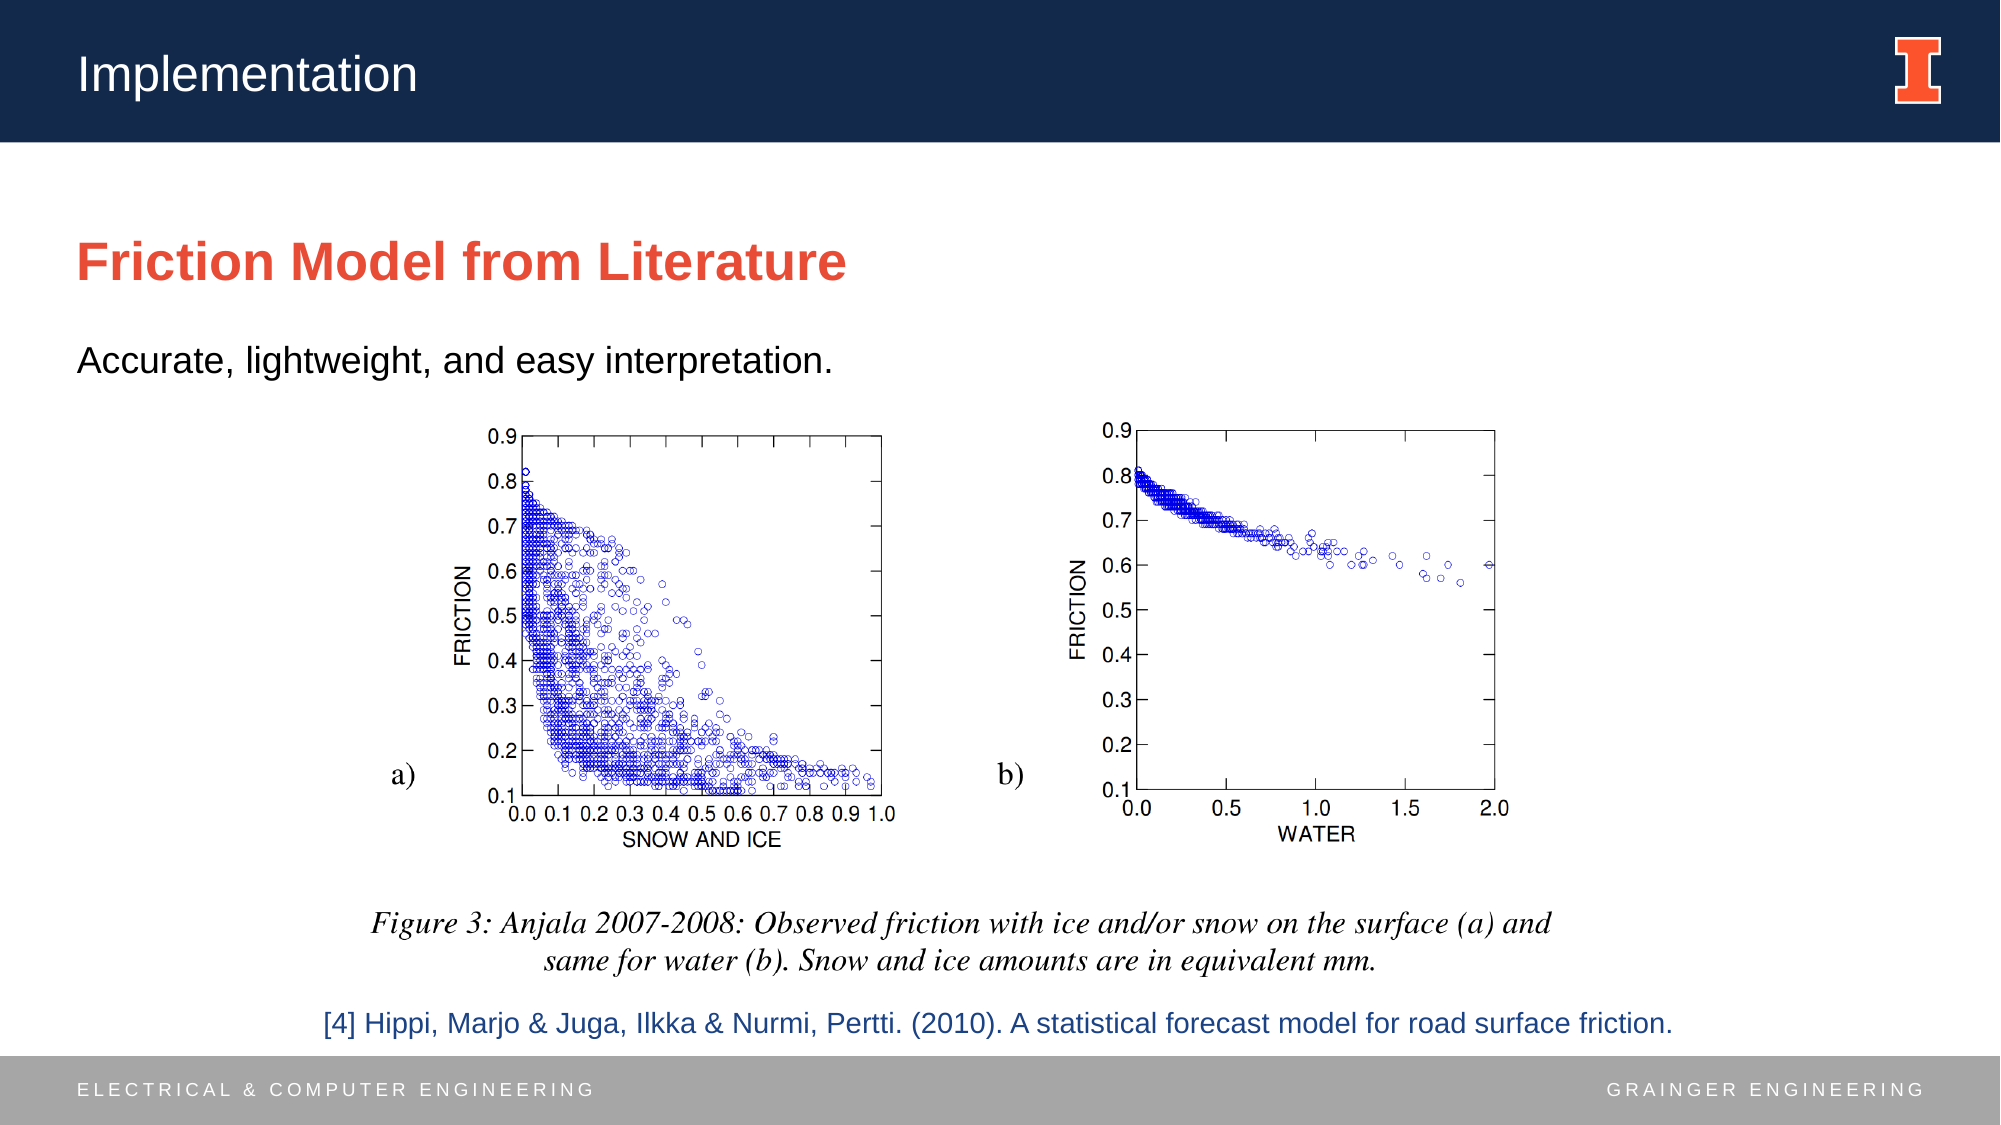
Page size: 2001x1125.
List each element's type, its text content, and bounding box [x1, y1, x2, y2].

text_box [0, 1056, 2000, 1125]
text_box Implementation [61, 33, 1852, 109]
picture [330, 388, 1583, 1010]
picture [1895, 37, 1942, 104]
text_box GRAINGER ENGINEERING [1531, 1070, 1938, 1108]
text_box [0, 0, 2000, 143]
text_box [4] Hippi, Marjo & Juga, Ilkka & Nurmi, Pertti. (2010). A statistical forecast model for road surface friction. [308, 997, 1692, 1048]
list Friction Model from Literature Accurate, lightweight, and easy interpretation. [61, 218, 1896, 1010]
text_box ELECTRICAL & COMPUTER ENGINEERING [61, 1070, 1373, 1108]
